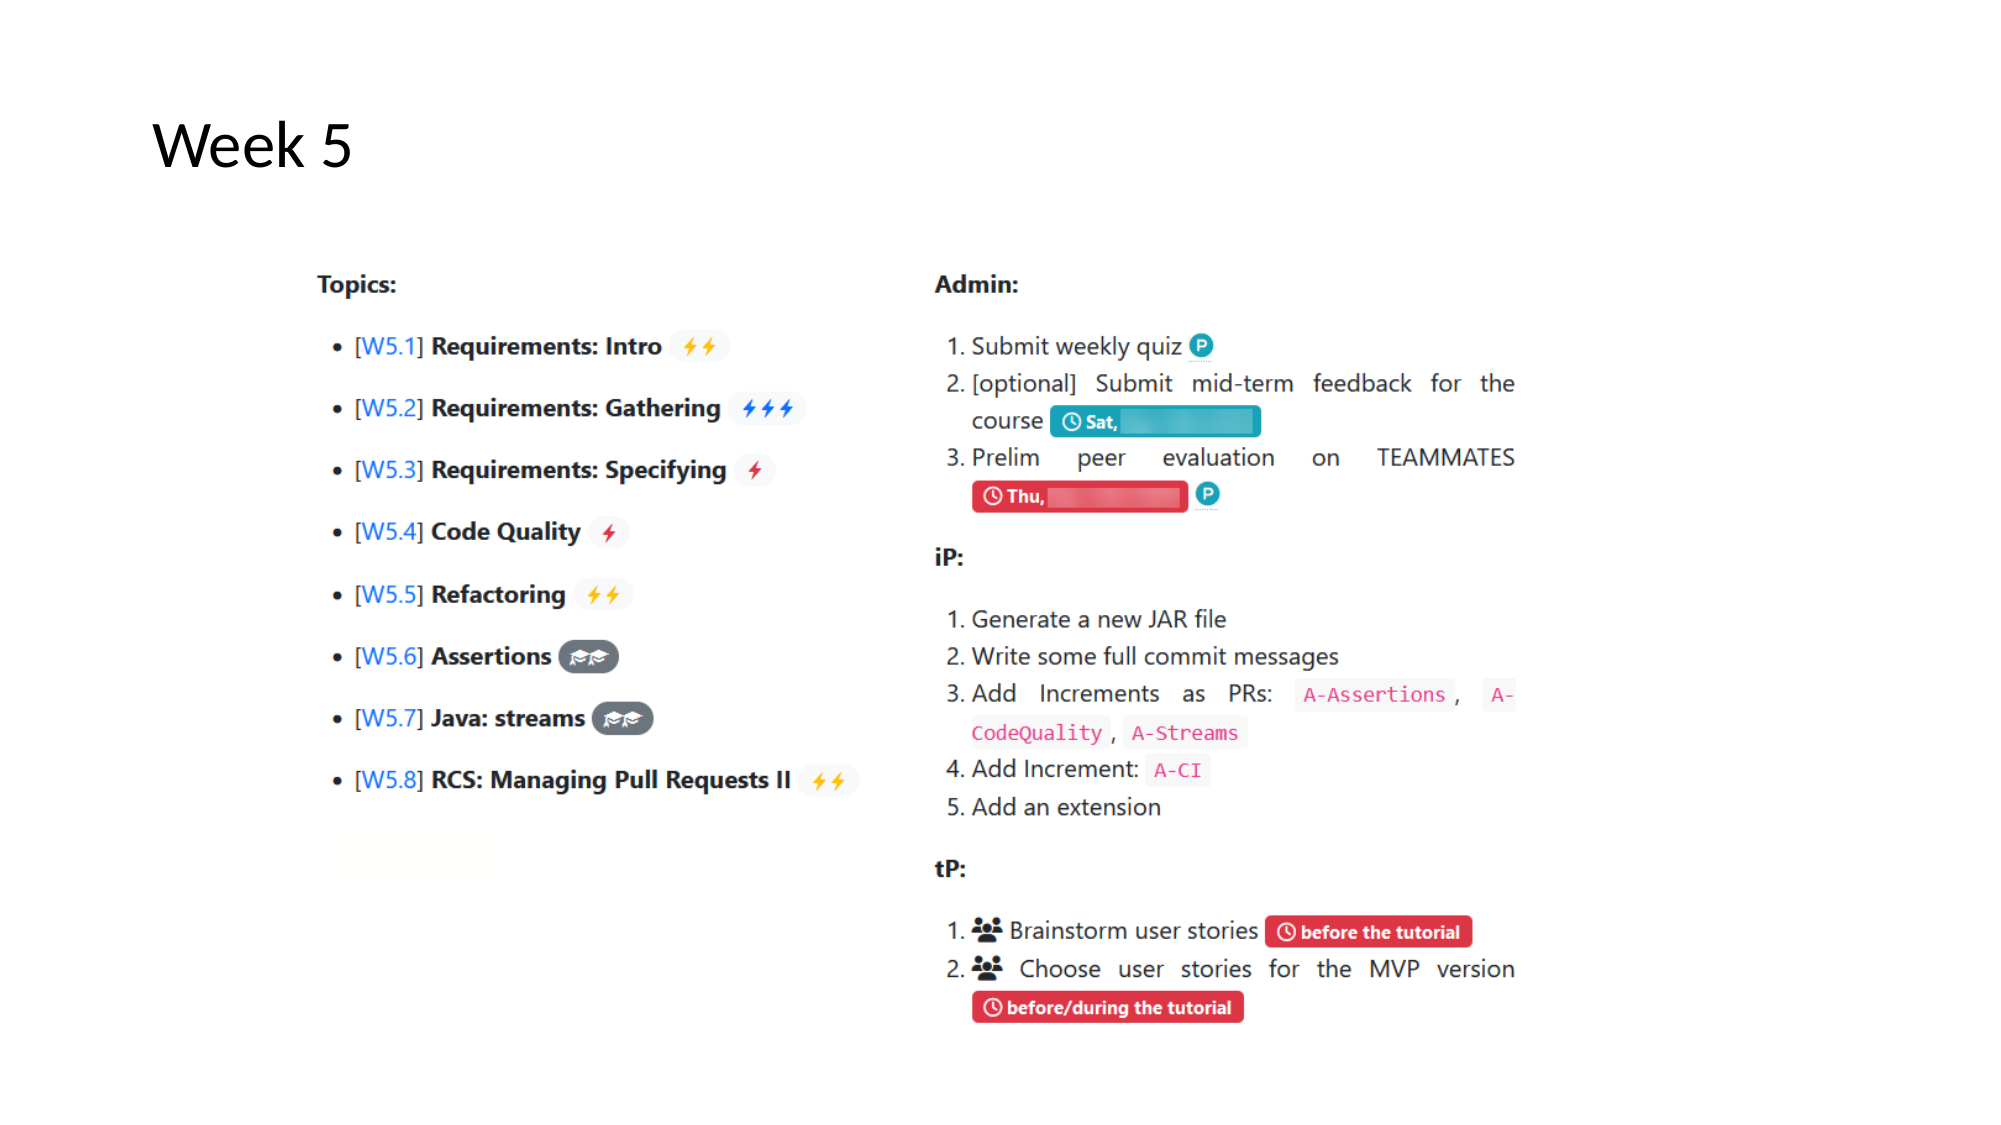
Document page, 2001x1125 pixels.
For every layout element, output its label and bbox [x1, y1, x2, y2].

picture [293, 262, 1564, 1044]
